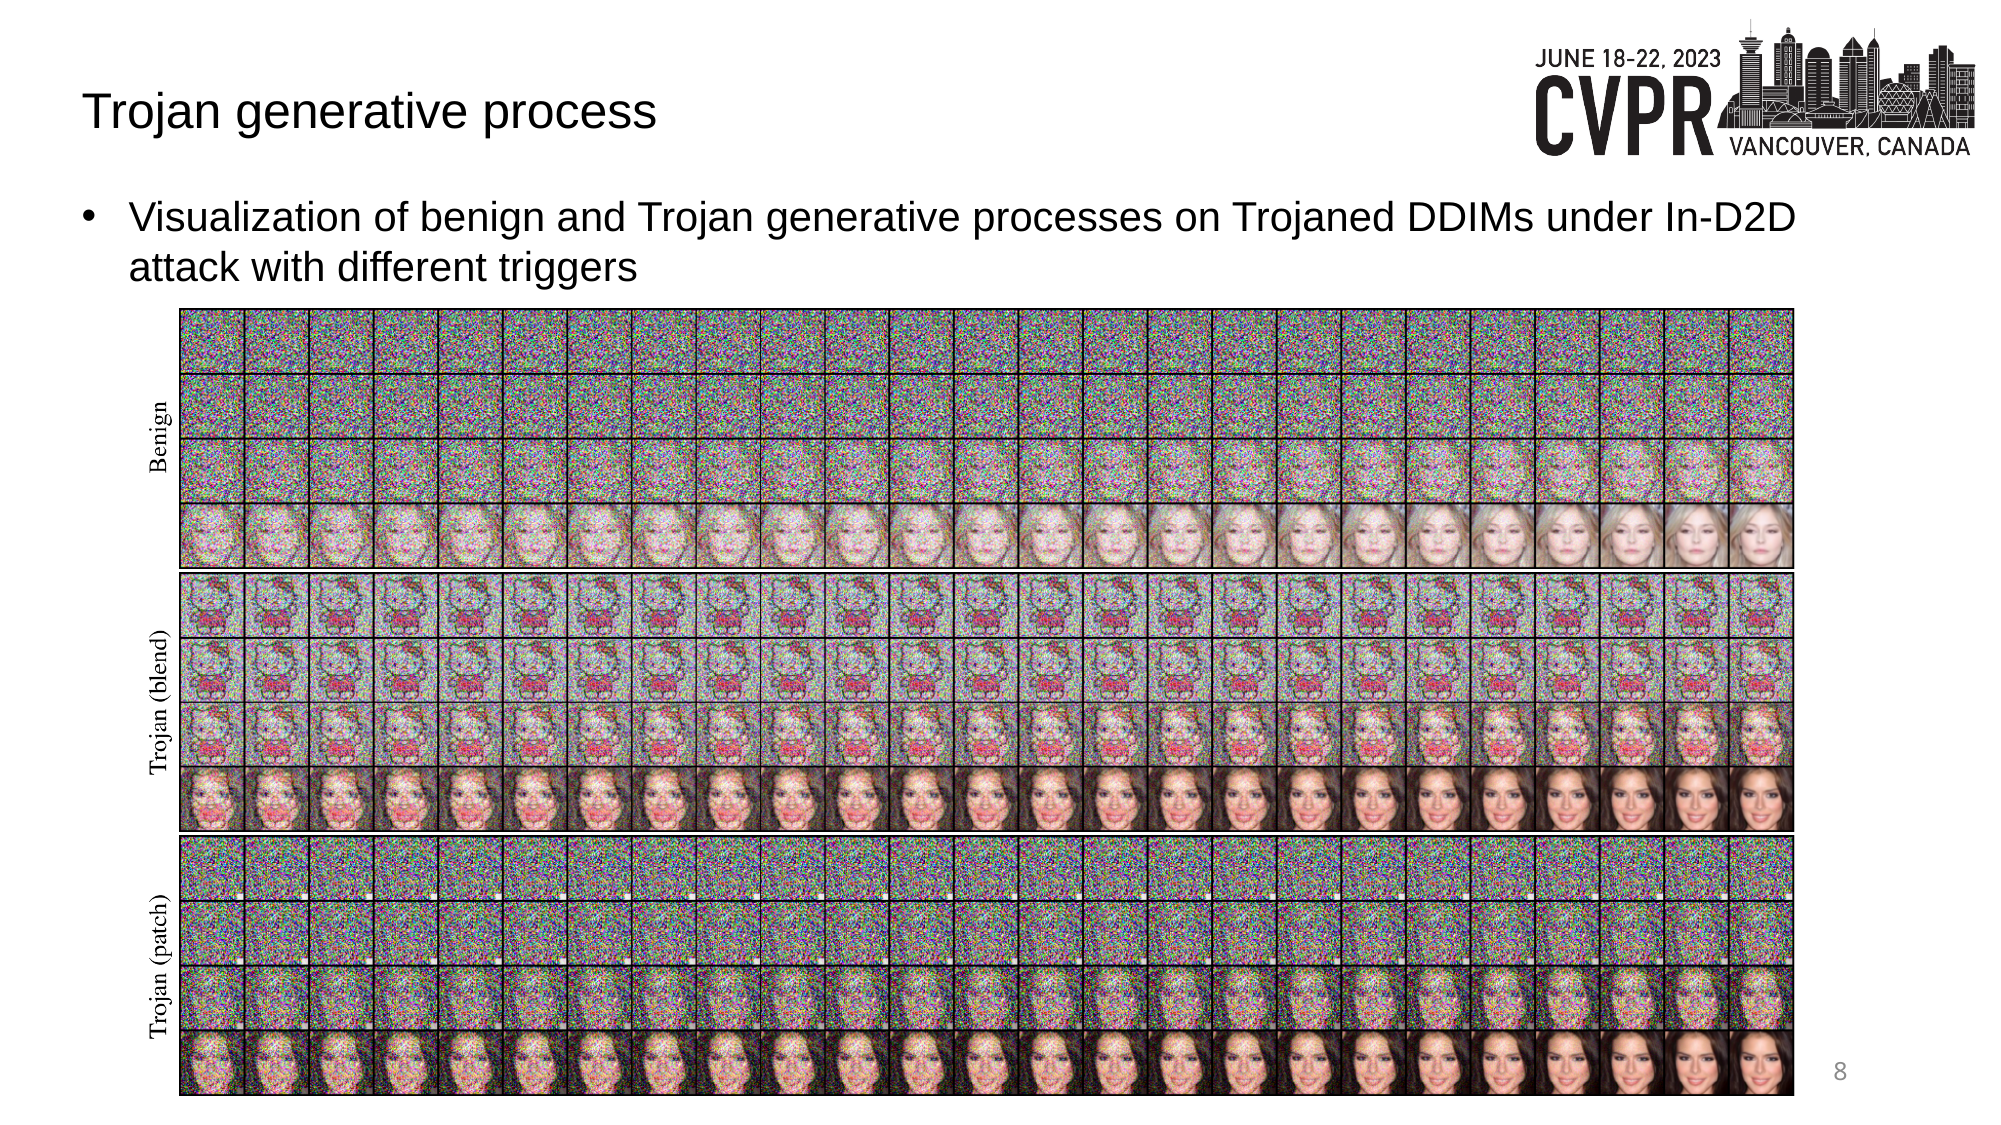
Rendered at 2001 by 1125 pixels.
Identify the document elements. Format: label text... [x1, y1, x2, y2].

text_box Trojan generative process [66, 70, 1514, 146]
picture [1514, 0, 2000, 183]
text_box Visualization of benign and Trojan generative processes on Trojaned DDIMs under In-D2D attack with different triggers [66, 182, 1879, 298]
slide_number 7 [1803, 1042, 1863, 1103]
picture [143, 302, 1803, 1103]
